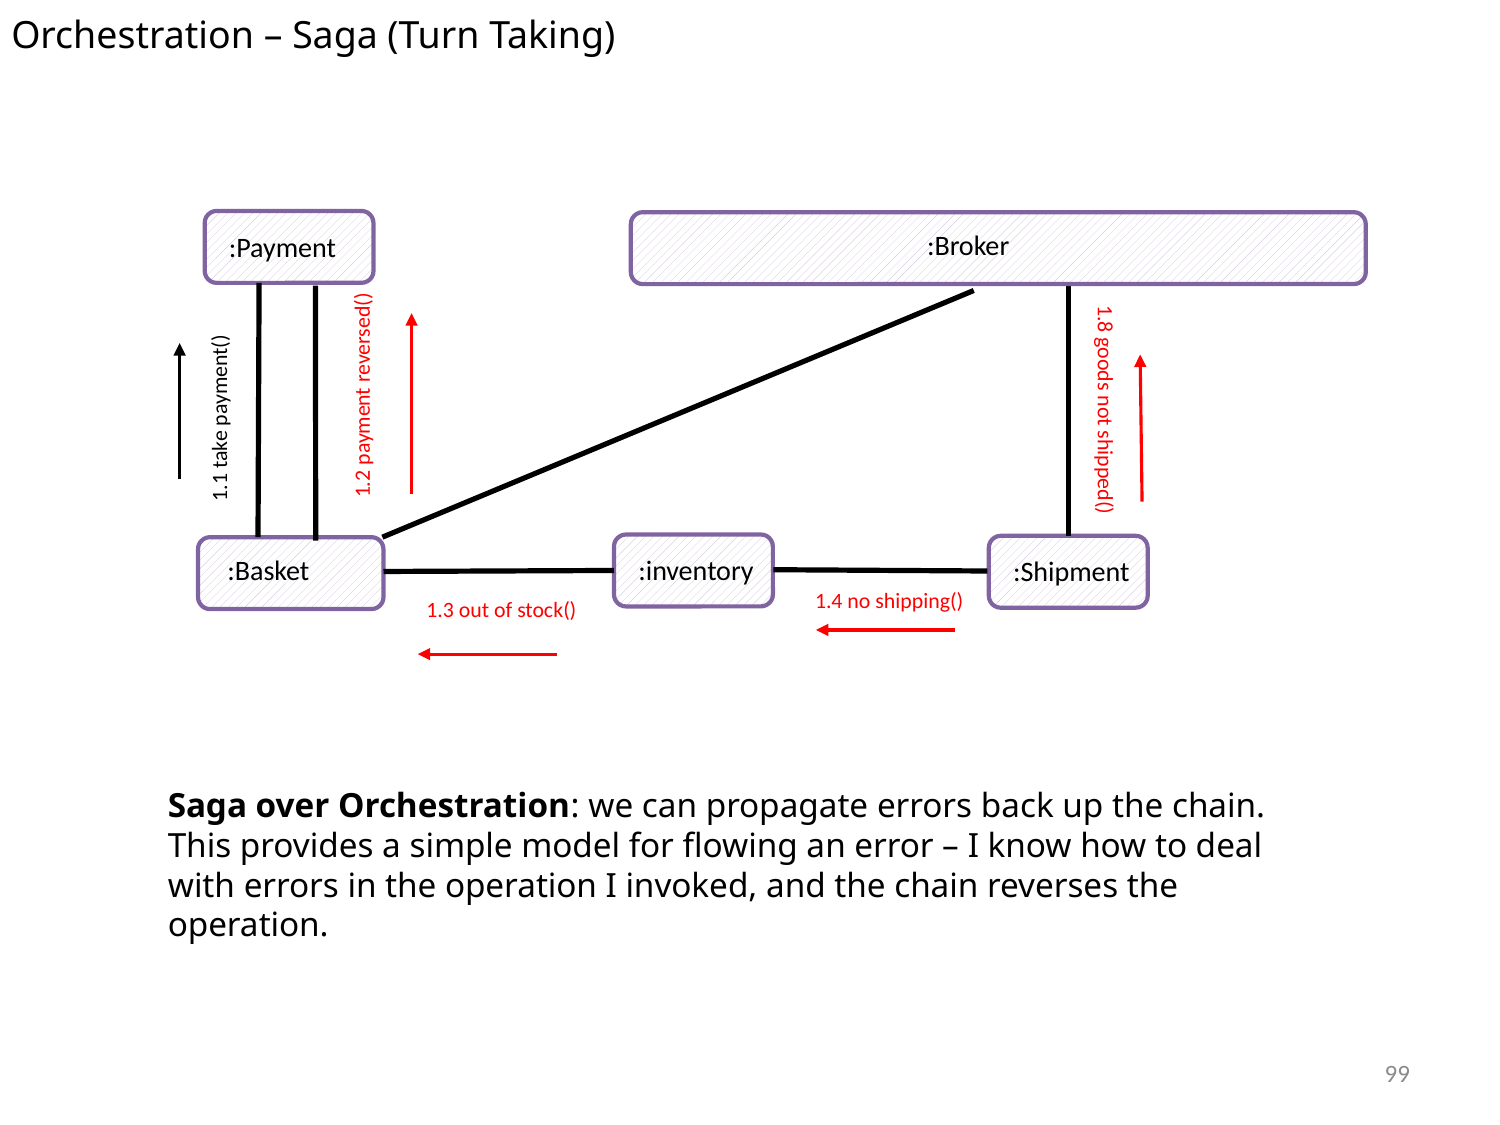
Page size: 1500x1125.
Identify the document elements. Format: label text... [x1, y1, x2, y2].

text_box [1139, 354, 1143, 502]
text_box [202, 208, 376, 285]
text_box Orchestration – Saga (Turn Taking) [0, 0, 1500, 67]
text_box :Broker [912, 220, 1026, 269]
text_box 1.3 out of stock() [411, 588, 598, 630]
text_box :Basket [212, 545, 367, 594]
text_box Saga over Orchestration: we can propagate errors back up the chain. This provides a simple model for flowing an error – I know how to deal with errors in the operation I invoked, and the chain reverses the operation. [153, 776, 1332, 951]
text_box [986, 533, 1150, 610]
text_box [611, 546, 776, 609]
text_box [195, 535, 386, 612]
text_box 1.8 goods not shipped() [1086, 290, 1128, 560]
text_box 1.2 payment reversed() [340, 248, 382, 513]
text_box 1.1 take payment() [197, 310, 239, 516]
text_box :Payment [214, 221, 370, 271]
text_box :Shipment [998, 546, 1158, 595]
text_box [628, 210, 1368, 287]
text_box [382, 290, 974, 538]
slide_number 99 [1074, 1042, 1425, 1103]
text_box 1.4 no shipping() [800, 579, 989, 621]
text_box :inventory [623, 546, 783, 594]
